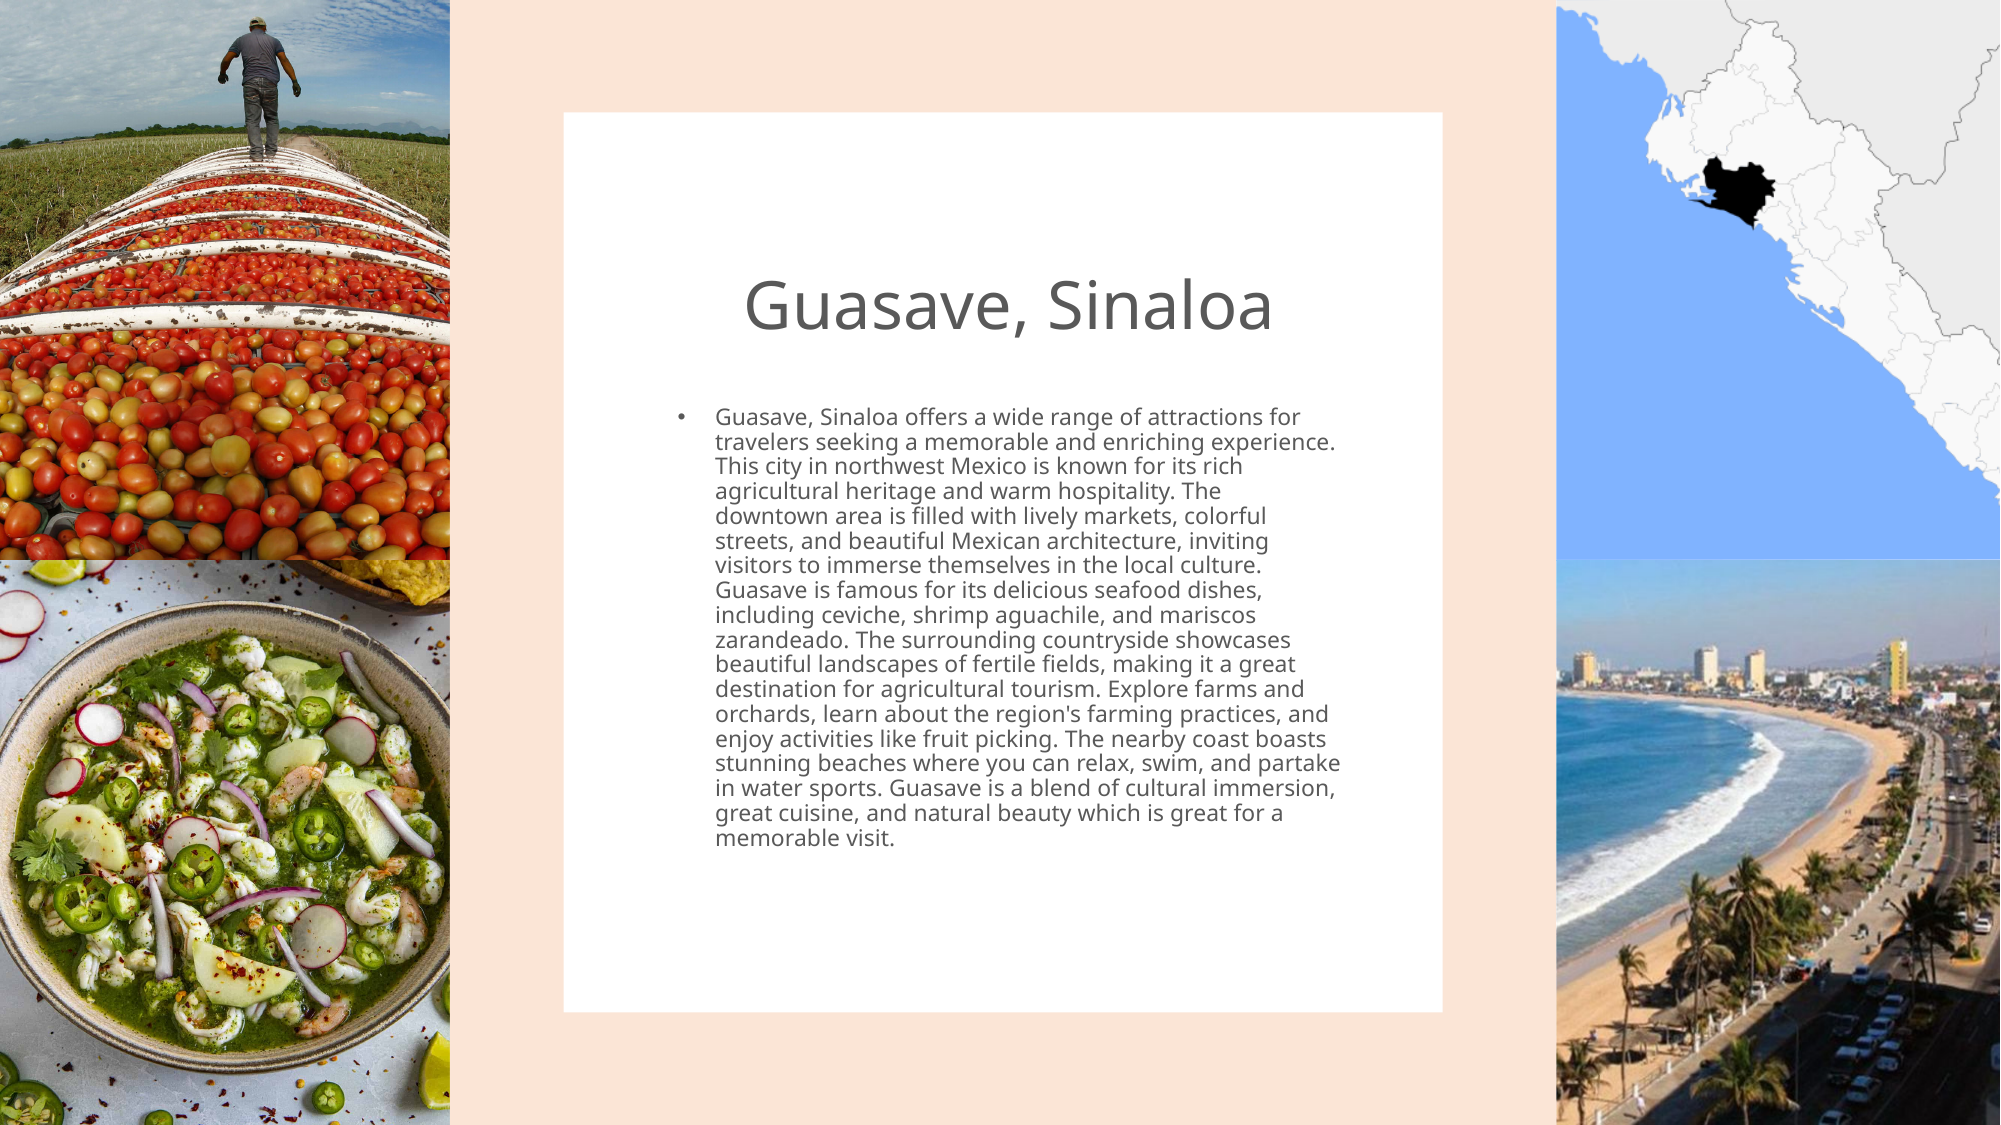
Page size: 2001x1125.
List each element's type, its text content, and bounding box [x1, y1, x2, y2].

list Guasave, Sinaloa offers a wide range of attractions for travelers seeking a memorable and enriching experience. This city in northwest Mexico is known for its rich agricultural heritage and warm hospitality. The downtown area is filled with lively markets, colorful streets, and beautiful Mexican architecture, inviting visitors to immerse themselves in the local culture. Guasave is famous for its delicious seafood dishes, including ceviche, shrimp aguachile, and mariscos zarandeado. The surrounding countryside showcases beautiful landscapes of fertile fields, making it a great destination for agricultural tourism. Explore farms and orchards, learn about the region's farming practices, and enjoy activities like fruit picking. The nearby coast boasts stunning beaches where you can relax, swim, and partake in water sports. Guasave is a blend of cultural immersion, great cuisine, and natural beauty which is great for a memorable visit. [662, 398, 1357, 929]
picture [0, 0, 450, 1125]
text_box [563, 111, 1444, 1013]
text_box [450, 0, 1556, 1125]
picture [1556, 0, 2000, 1125]
title Guasave, Sinaloa [662, 166, 1357, 352]
